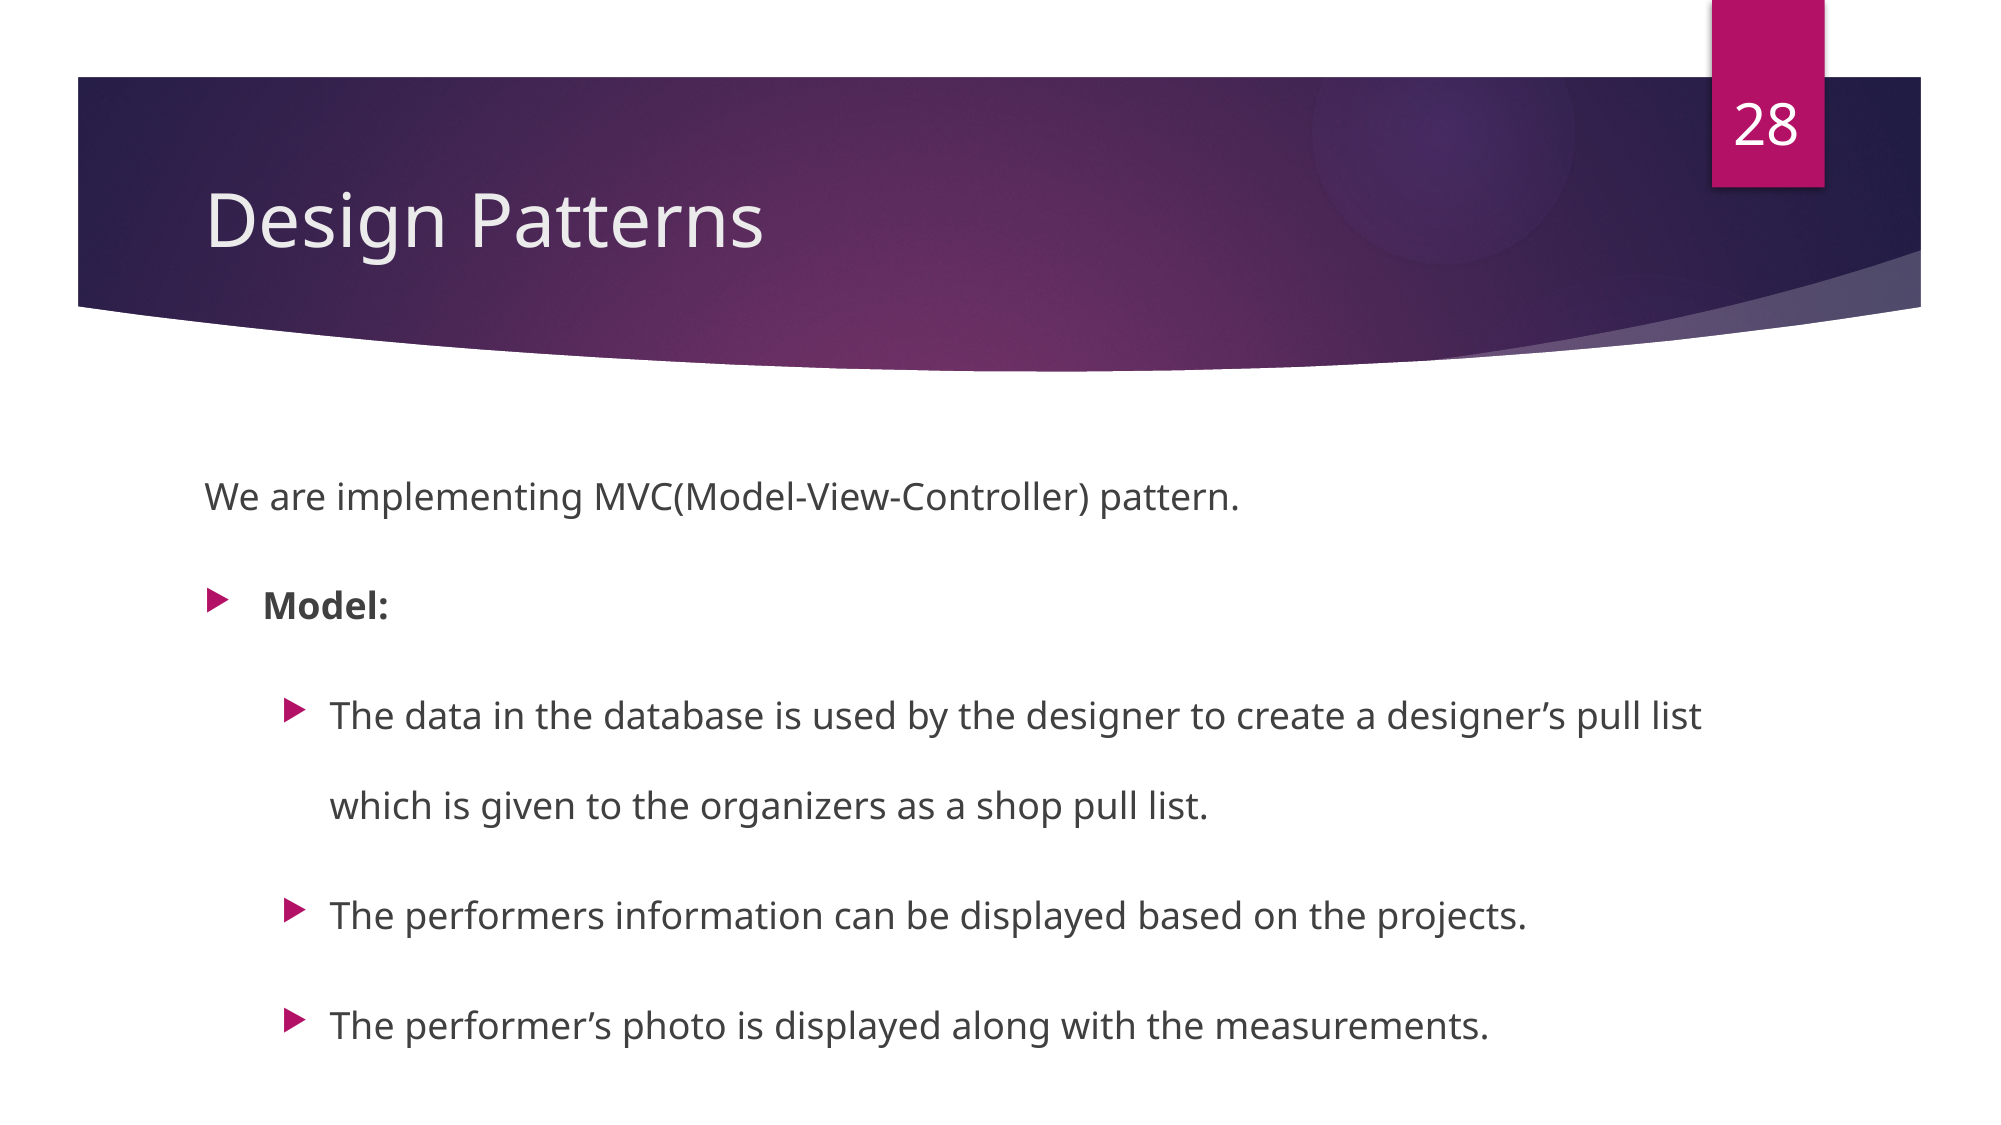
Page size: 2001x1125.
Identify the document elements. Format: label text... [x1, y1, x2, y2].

title Design Patterns [189, 159, 1627, 276]
list We are implementing MVC(Model-View-Controller) pattern. Model: The data in the database is used by the designer to create a designer’s pull list which is given to the organizers as a shop pull list. The performers information can be displayed based on the projects. The performer’s photo is displayed along with the measurements. [189, 420, 1727, 1060]
slide_number 28 [1698, 48, 1836, 175]
